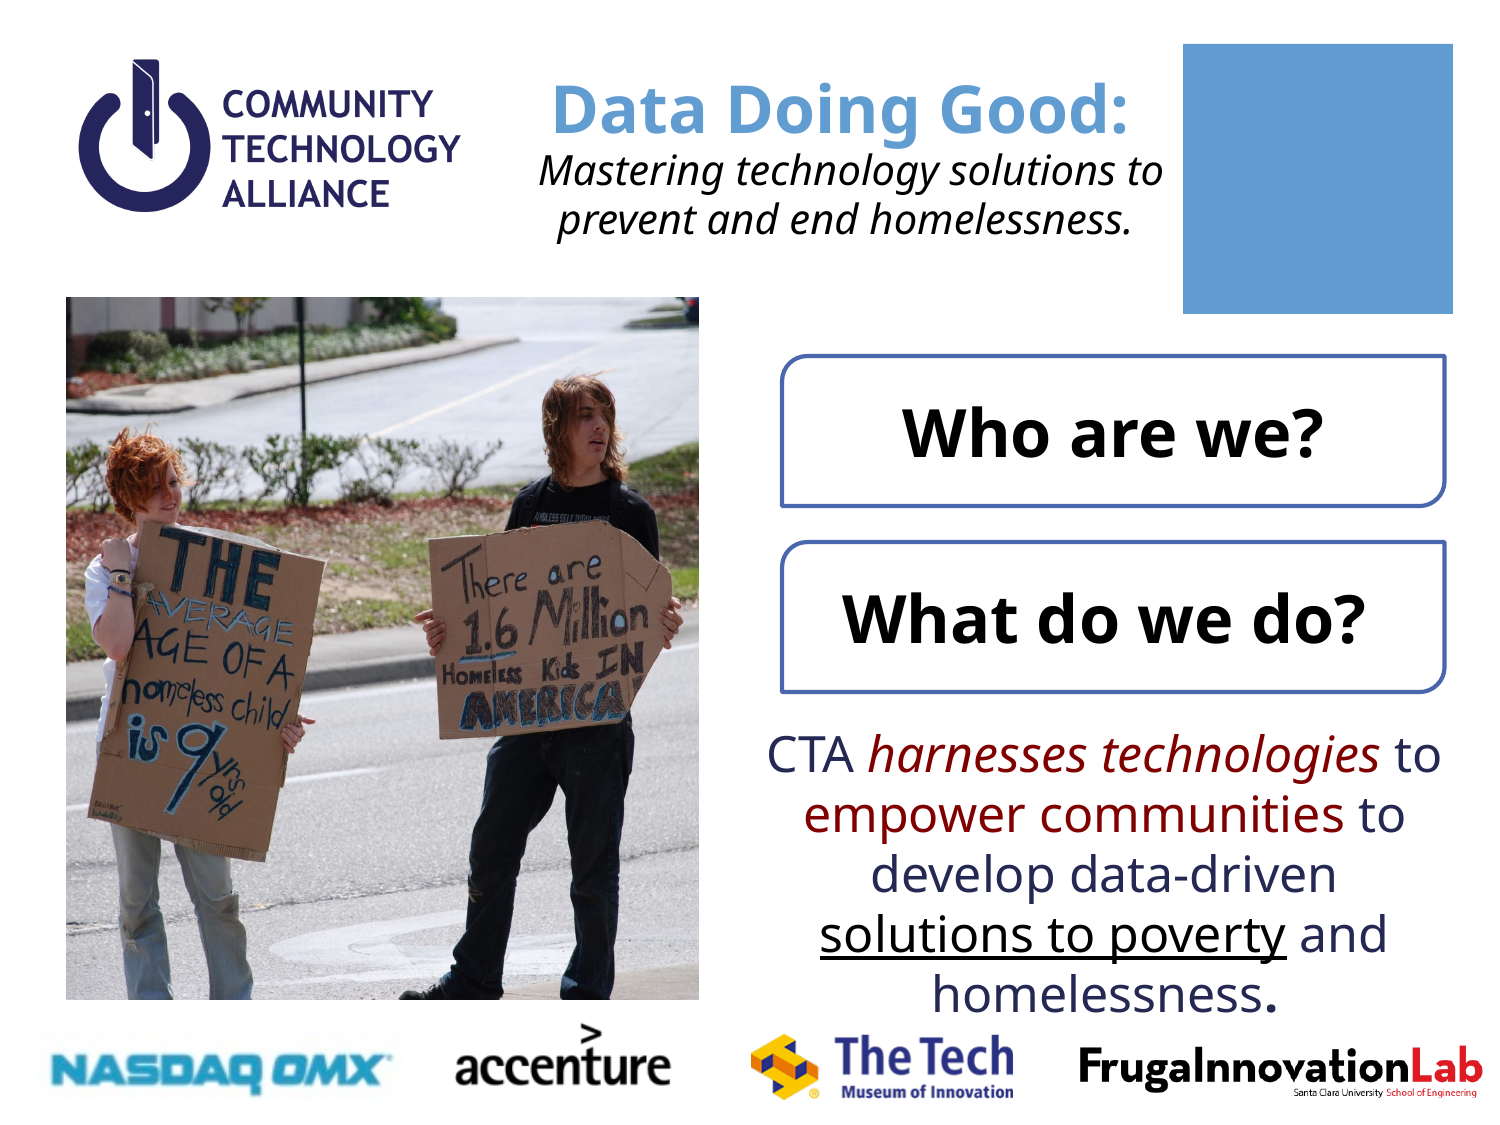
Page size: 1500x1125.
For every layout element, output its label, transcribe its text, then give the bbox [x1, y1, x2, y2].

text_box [537, 100, 1166, 287]
picture [49, 40, 484, 230]
text_box CTA harnesses technologies to empower communities to develop data-driven solutions to poverty and homelessness. [752, 715, 1457, 1030]
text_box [781, 355, 1445, 507]
title Data Doing Good: [549, 0, 1166, 100]
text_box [781, 541, 1445, 693]
picture [751, 933, 1500, 1125]
picture [66, 296, 699, 1125]
picture [37, 1024, 411, 1102]
